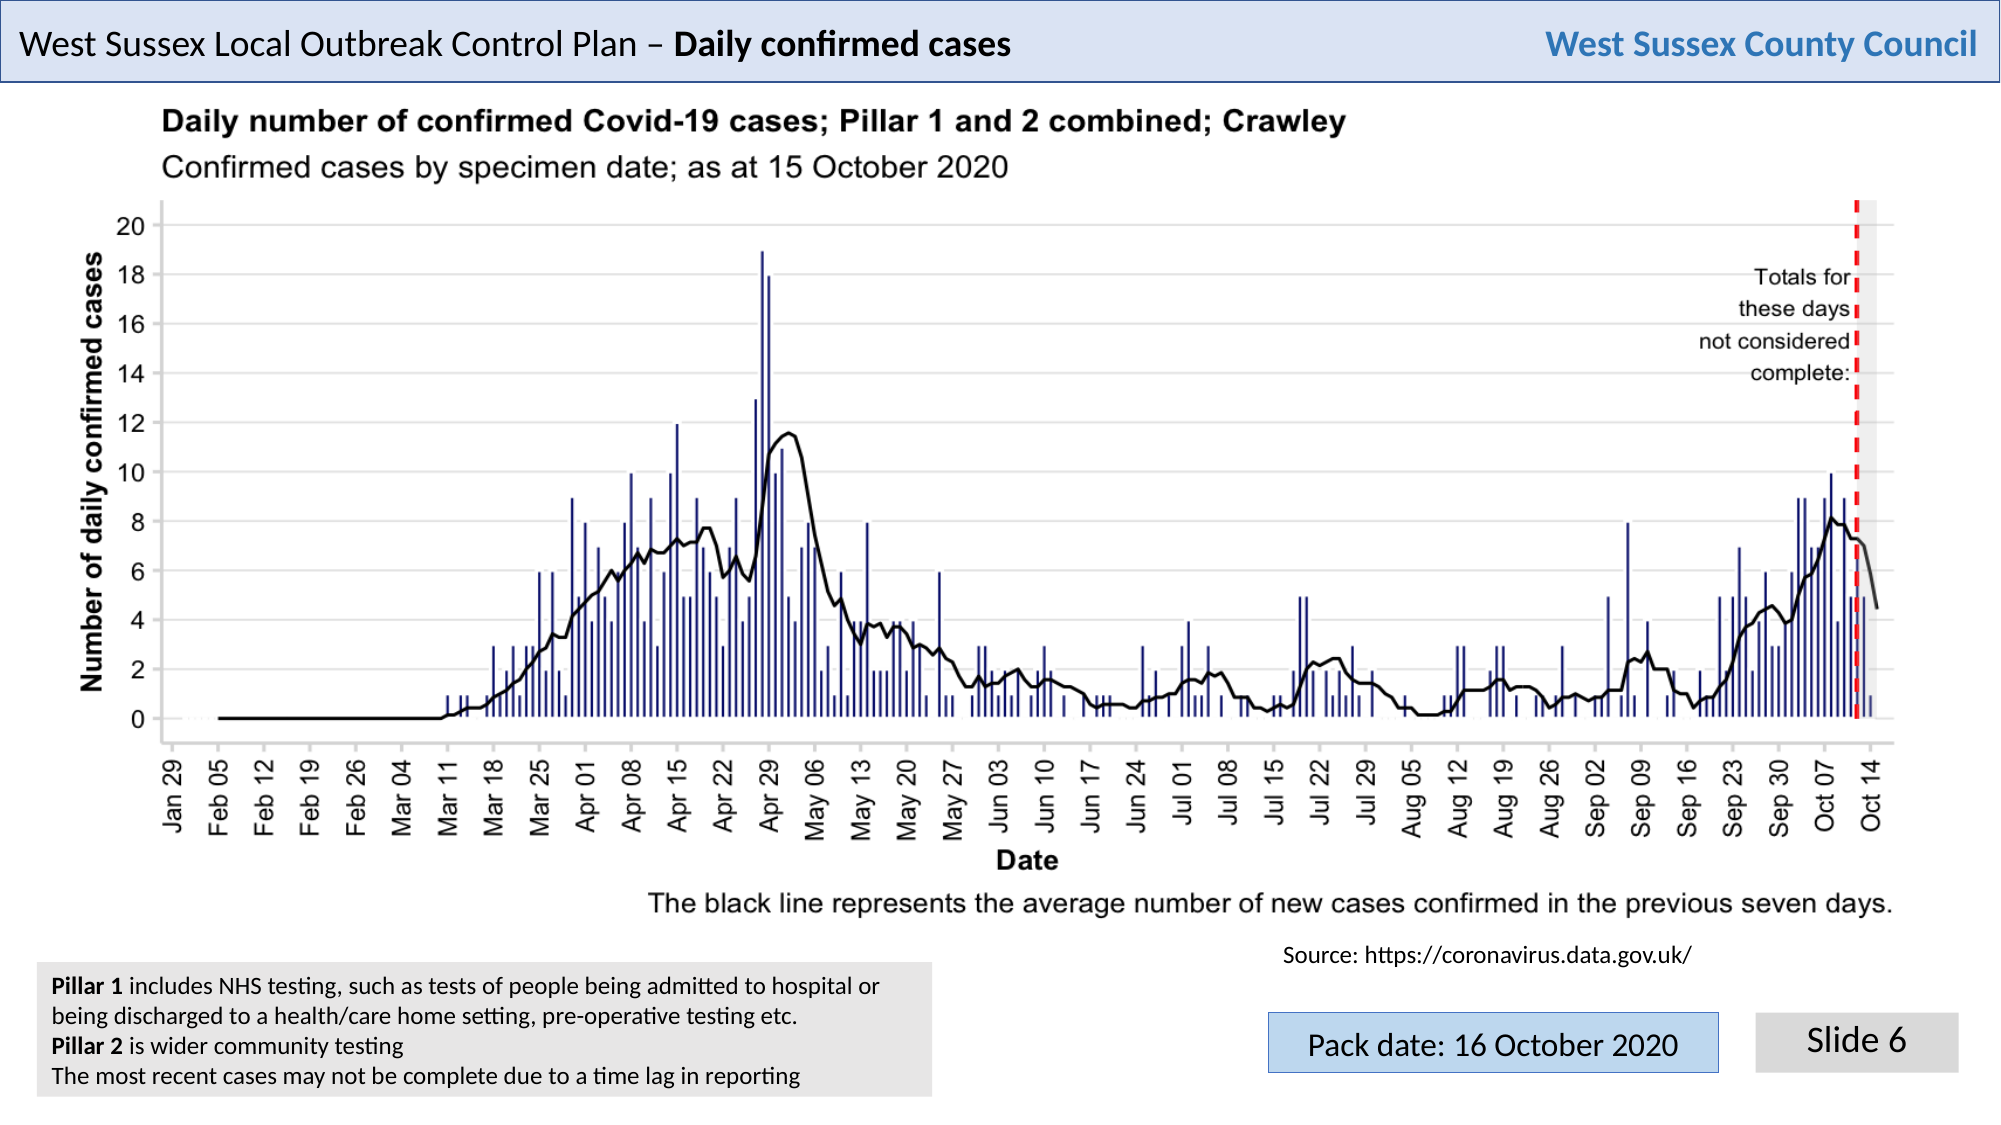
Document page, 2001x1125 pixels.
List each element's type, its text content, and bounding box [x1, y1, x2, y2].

picture [63, 91, 1912, 935]
list Slide 6 [1755, 1012, 1959, 1073]
list Source: https://coronavirus.data.gov.uk/ [1268, 935, 1912, 995]
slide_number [1268, 1012, 1719, 1073]
